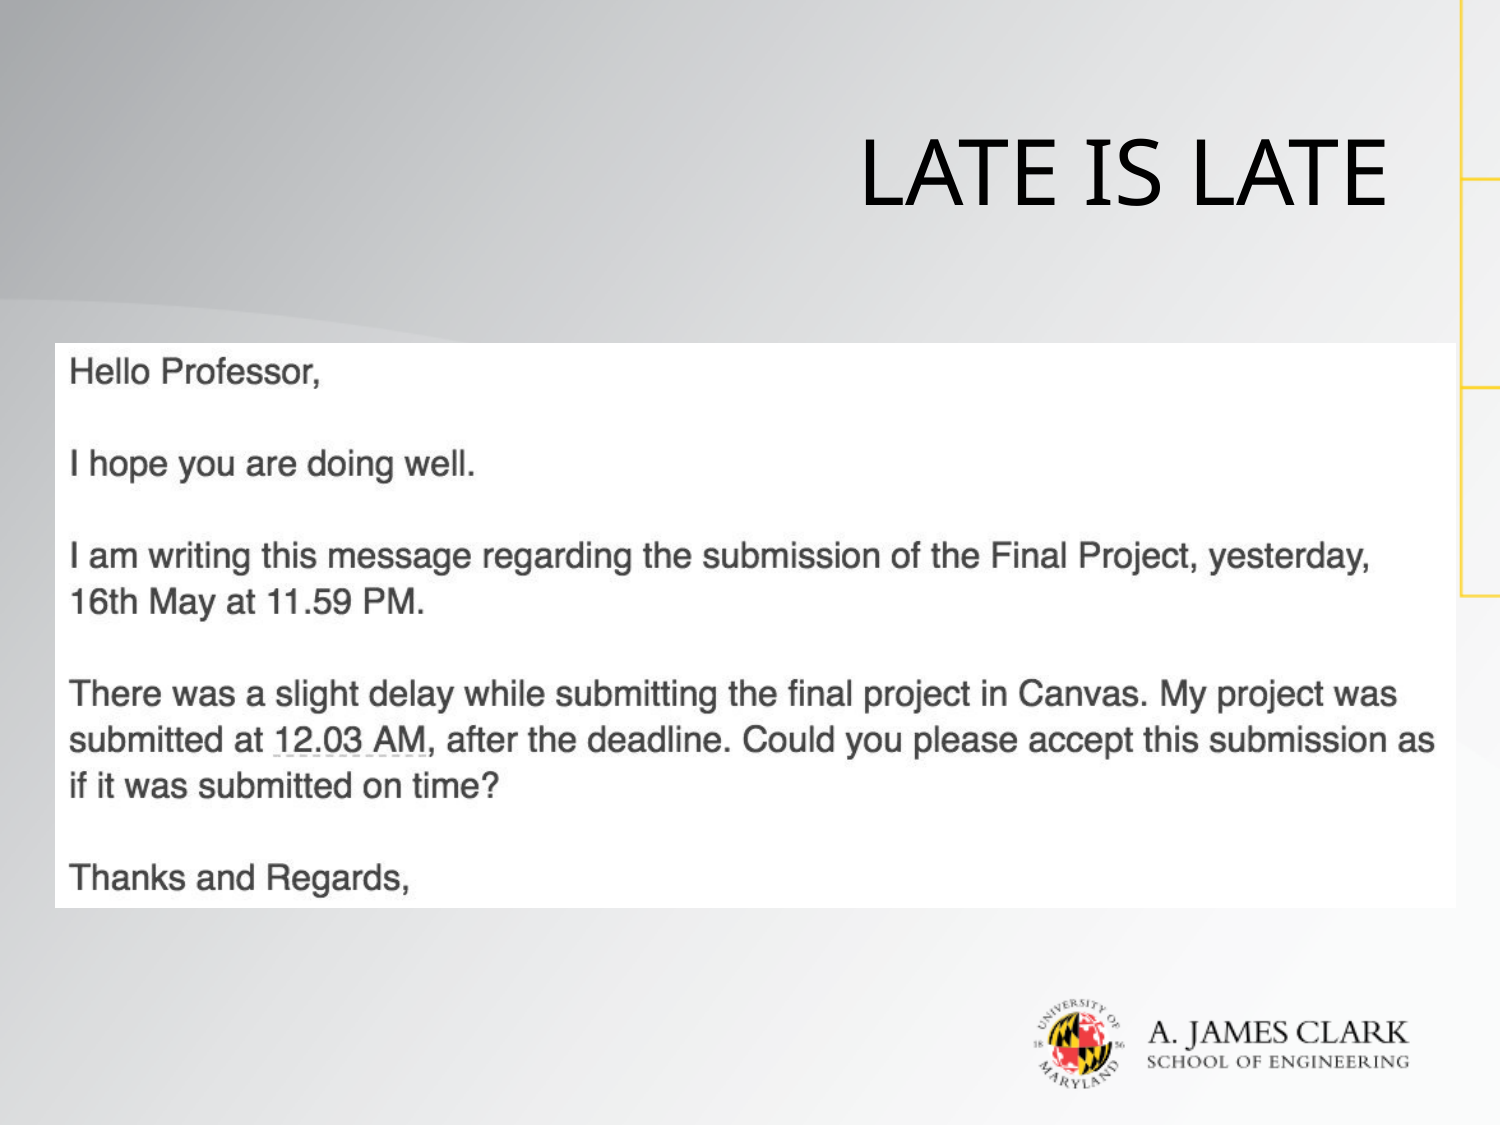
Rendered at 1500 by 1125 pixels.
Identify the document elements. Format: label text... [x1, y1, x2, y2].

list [55, 343, 1457, 908]
title LATE IS LATE [75, 45, 1407, 231]
